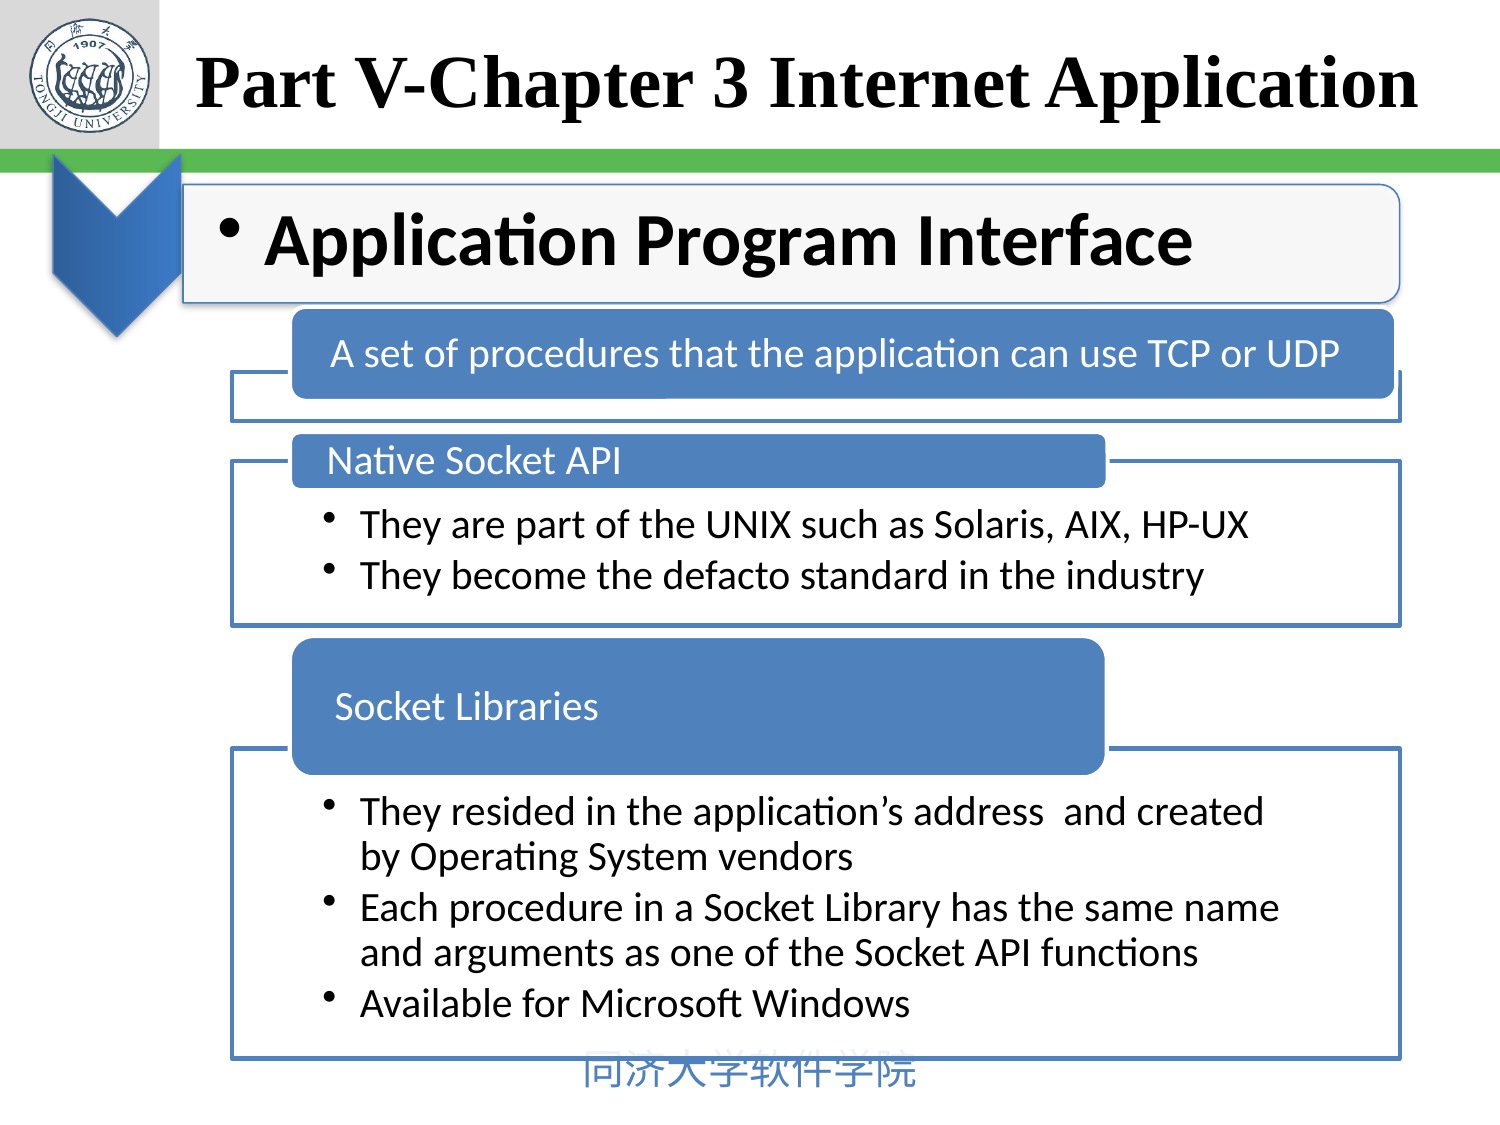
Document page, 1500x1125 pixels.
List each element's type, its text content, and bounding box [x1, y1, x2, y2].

title Part V-Chapter 3 Internet Application [180, 3, 1471, 151]
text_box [52, 154, 181, 337]
picture [29, 18, 151, 133]
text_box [179, 184, 1400, 304]
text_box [231, 306, 1400, 1059]
